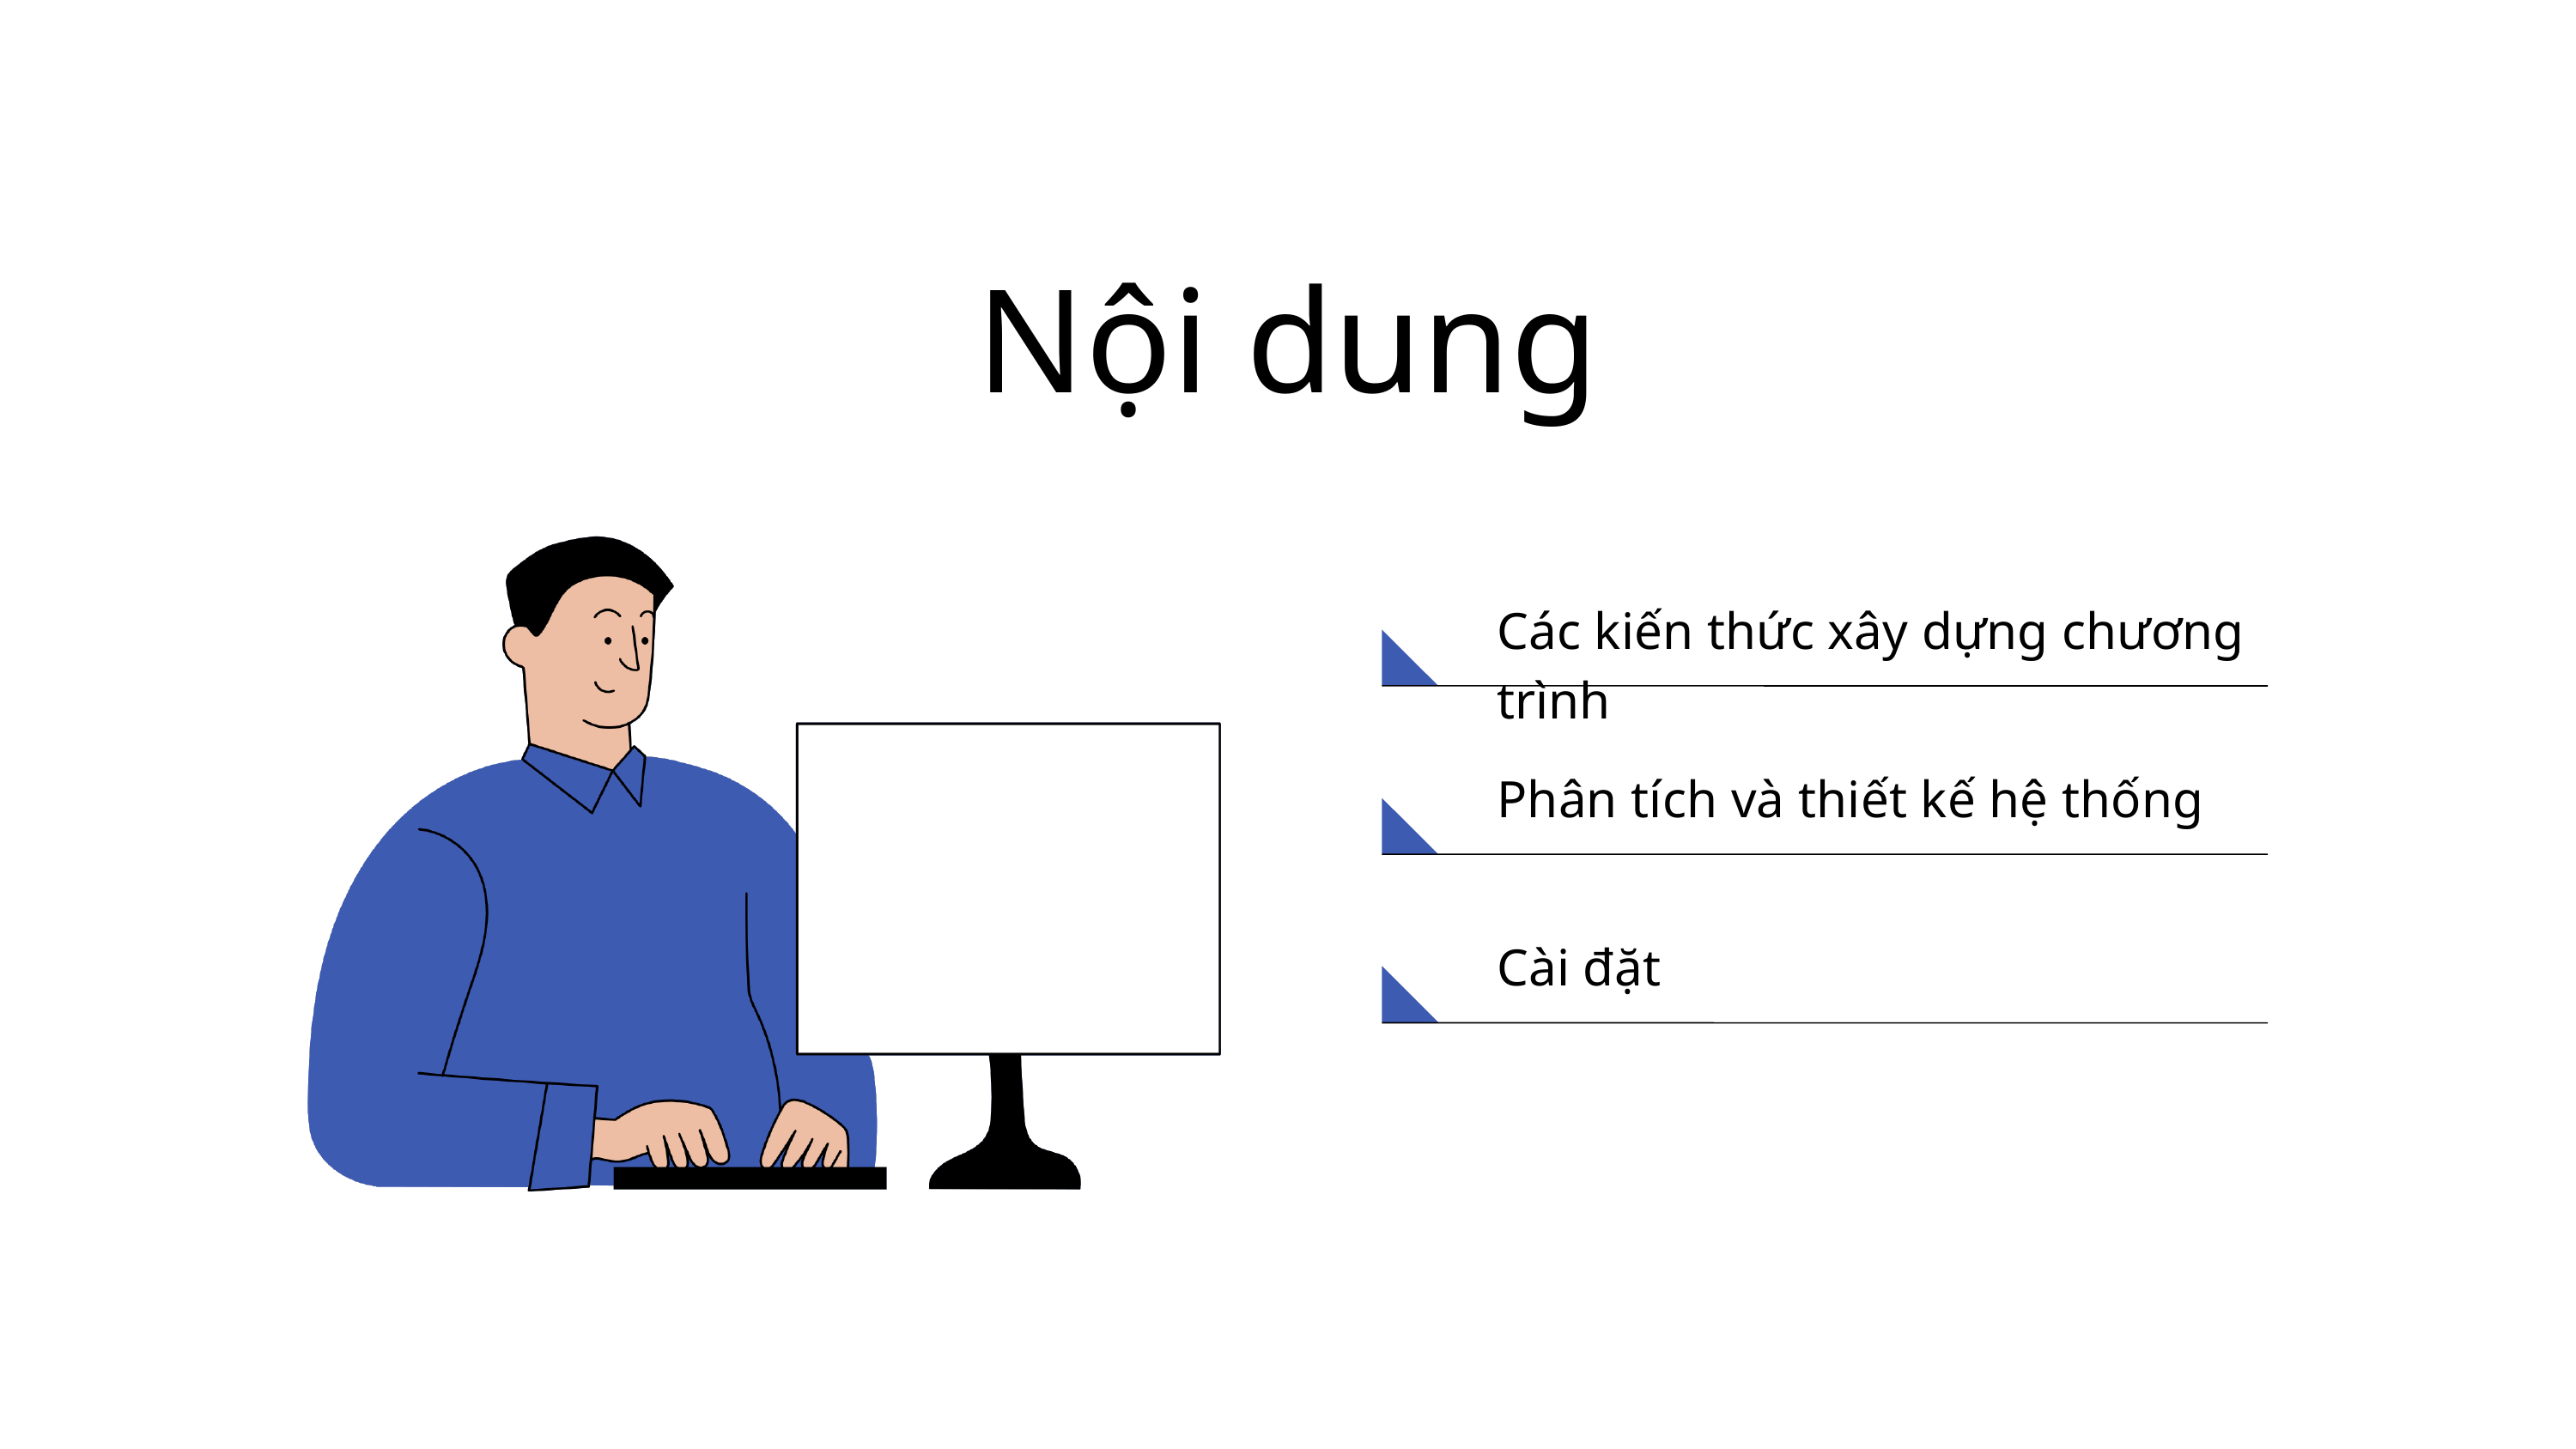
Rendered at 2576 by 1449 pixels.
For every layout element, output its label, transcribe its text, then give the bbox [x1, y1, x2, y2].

picture [307, 536, 1221, 1191]
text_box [1382, 629, 1439, 687]
text_box Phân tích và thiết kế hệ thống [1497, 757, 2269, 828]
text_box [1382, 966, 1439, 1022]
text_box Nội dung [428, 278, 2148, 422]
text_box Cài đặt [1497, 925, 2269, 996]
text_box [1382, 797, 1439, 855]
text_box Các kiến thức xây dựng chương trình [1497, 589, 2325, 730]
